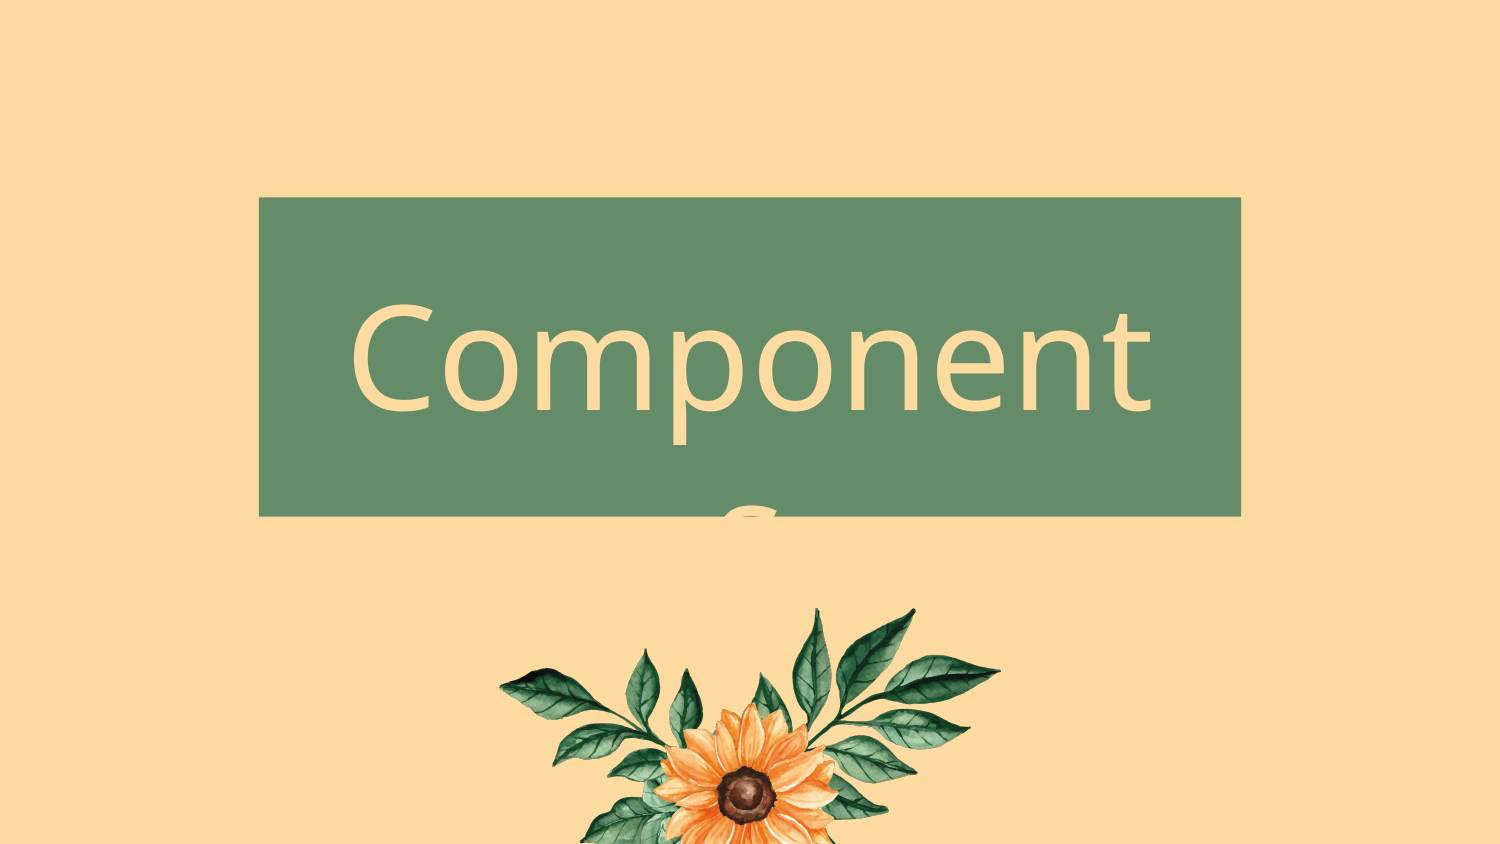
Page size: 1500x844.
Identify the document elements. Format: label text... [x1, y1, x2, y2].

title Components [297, 249, 1203, 505]
text_box [258, 197, 1242, 517]
picture [499, 608, 1001, 844]
